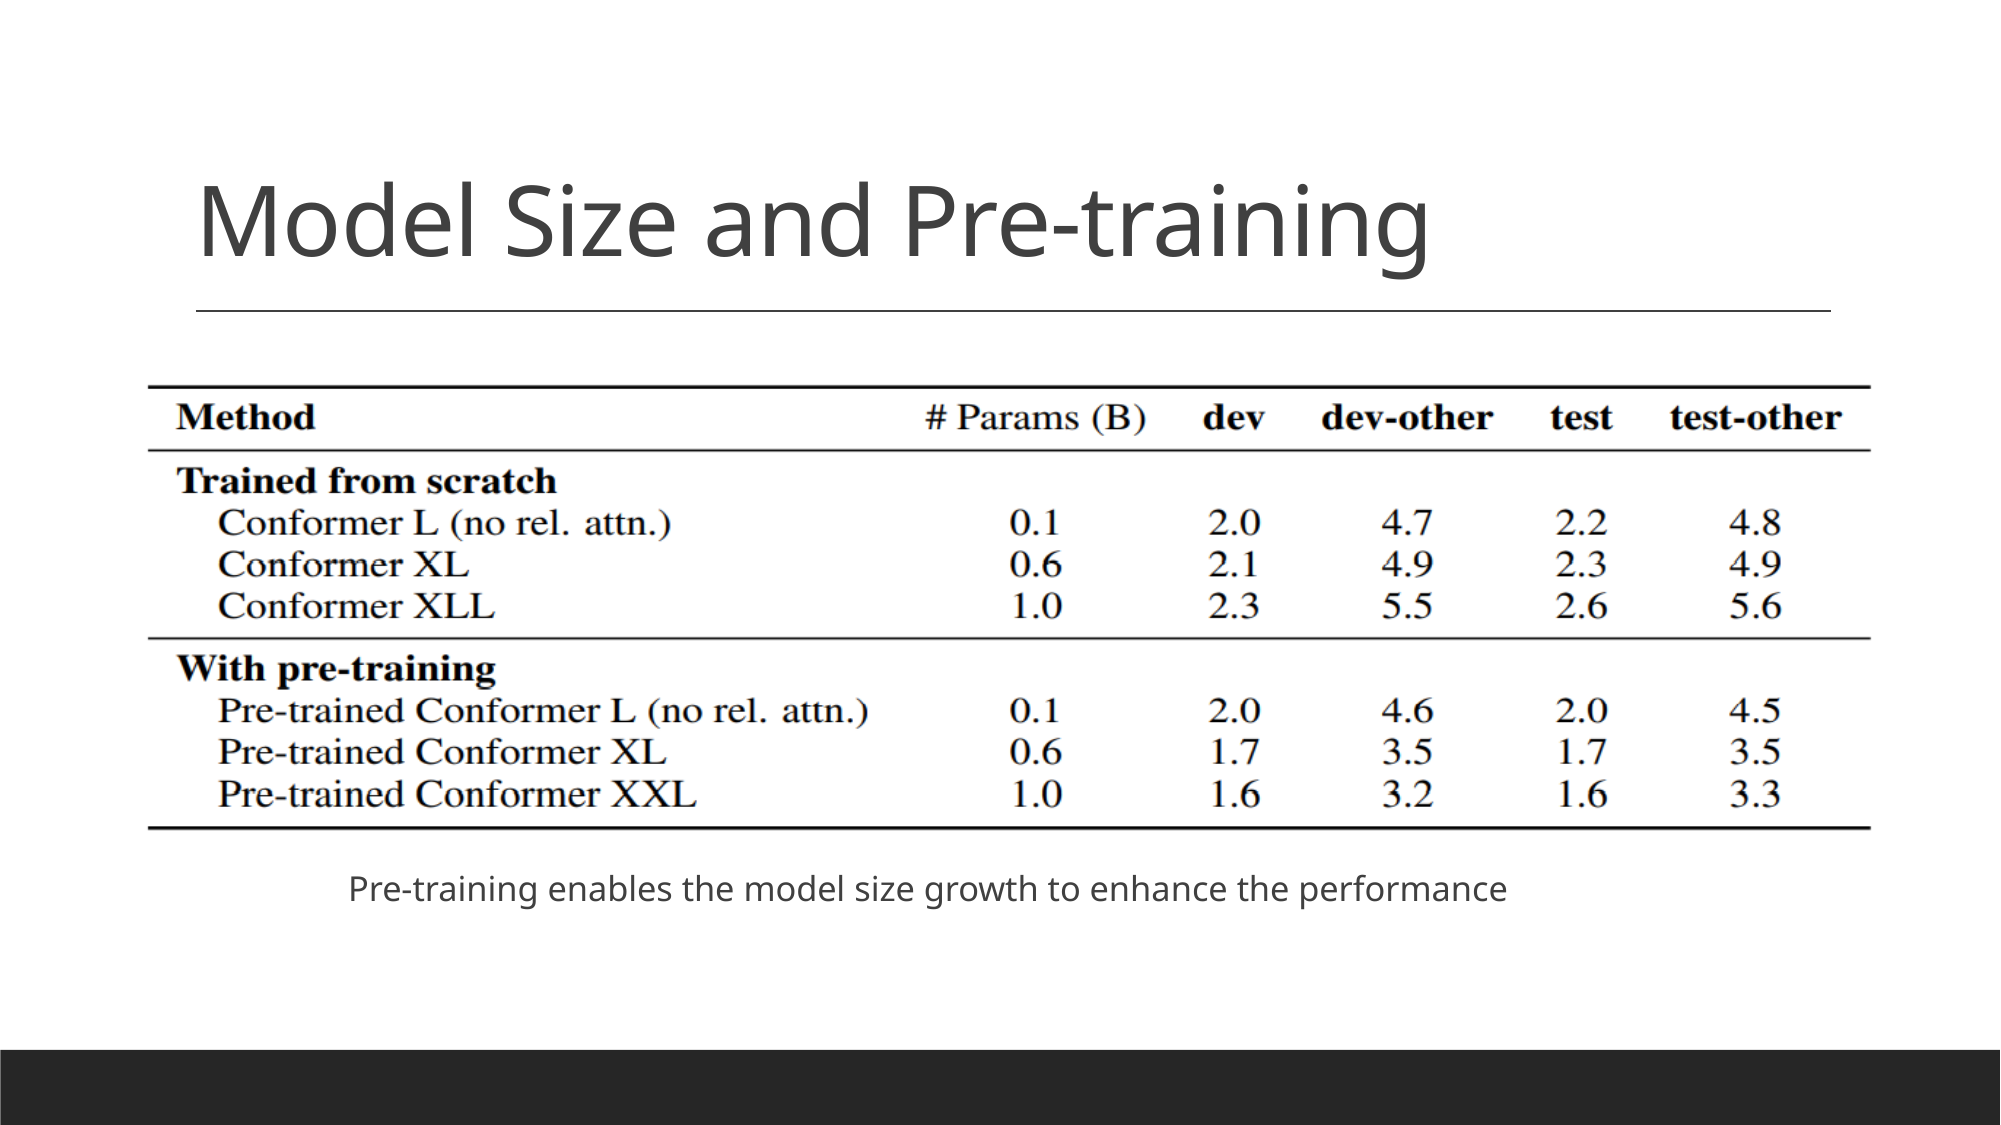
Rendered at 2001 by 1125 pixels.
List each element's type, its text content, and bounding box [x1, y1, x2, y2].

title Model Size and Pre-training [180, 47, 1830, 285]
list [73, 351, 2000, 884]
list Pre-training enables the model size growth to enhance the performance [335, 894, 1593, 950]
